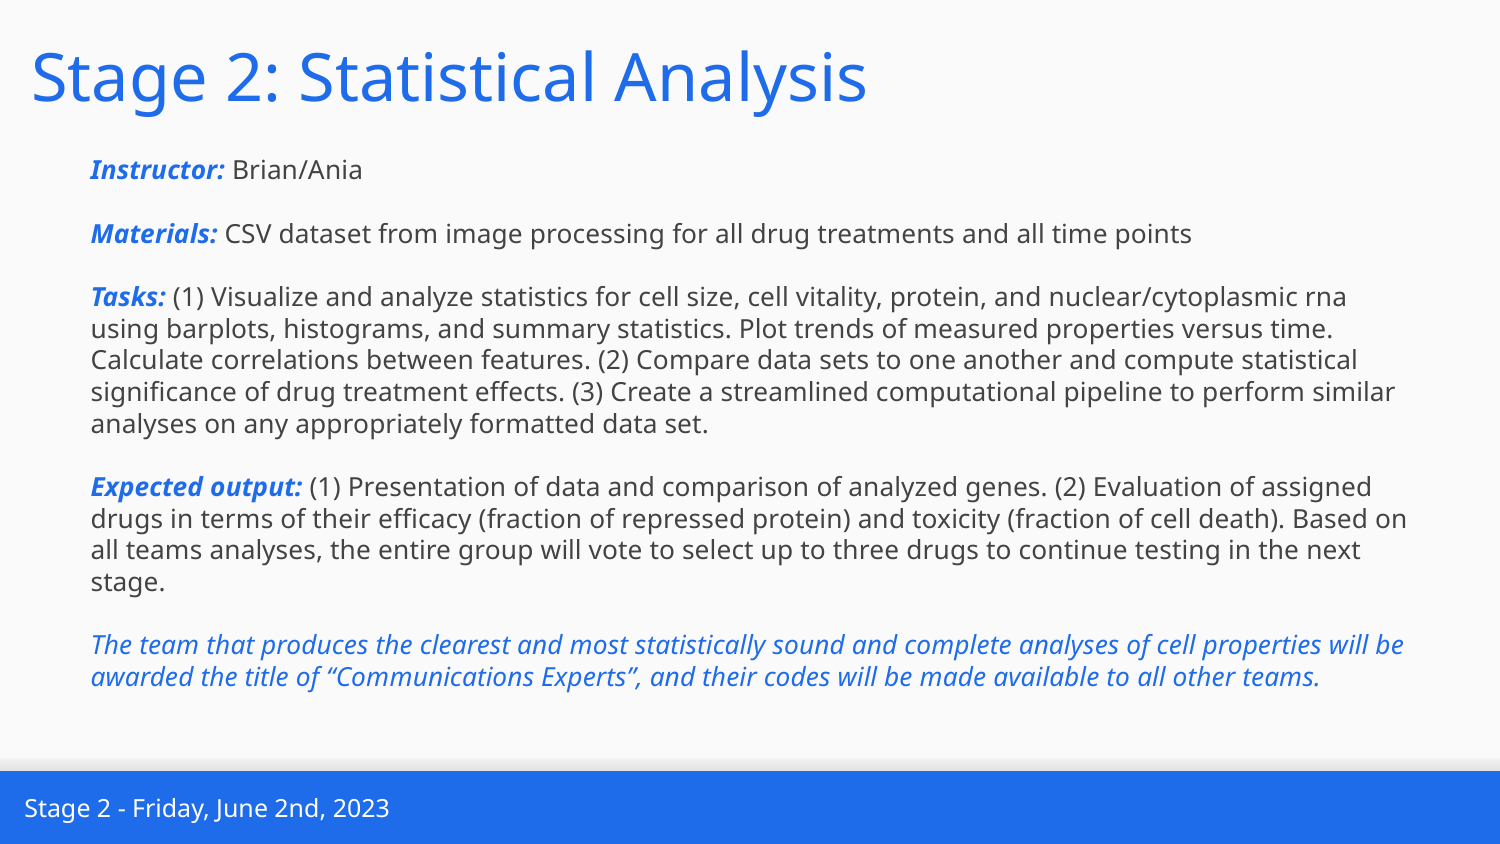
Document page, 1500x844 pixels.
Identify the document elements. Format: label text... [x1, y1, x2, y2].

list Stage 2 - Friday, June 2nd, 2023 [9, 770, 1385, 844]
title Stage 2: Statistical Analysis [16, 37, 1405, 112]
list Instructor: Brian/Ania Materials: CSV dataset from image processing for all drug treatments and all time points Tasks: (1) Visualize and analyze statistics for cell size, cell vitality, protein, and nuclear/cytoplasmic rna using barplots, histograms, and summary statistics. Plot trends of measured properties versus time. Calculate correlations between features. (2) Compare data sets to one another and compute statistical significance of drug treatment effects. (3) Create a streamlined computational pipeline to perform similar analyses on any appropriately formatted data set. Expected output: (1) Presentation of data and comparison of analyzed genes. (2) Evaluation of assigned drugs in terms of their efficacy (fraction of repressed protein) and toxicity (fraction of cell death). Based on all teams analyses, the entire group will vote to select up to three drugs to continue testing in the next stage. The team that produces the clearest and most statistically sound and complete analyses of cell properties will be awarded the title of “Communications Experts”, and their codes will be made available to all other teams. [75, 138, 1425, 710]
